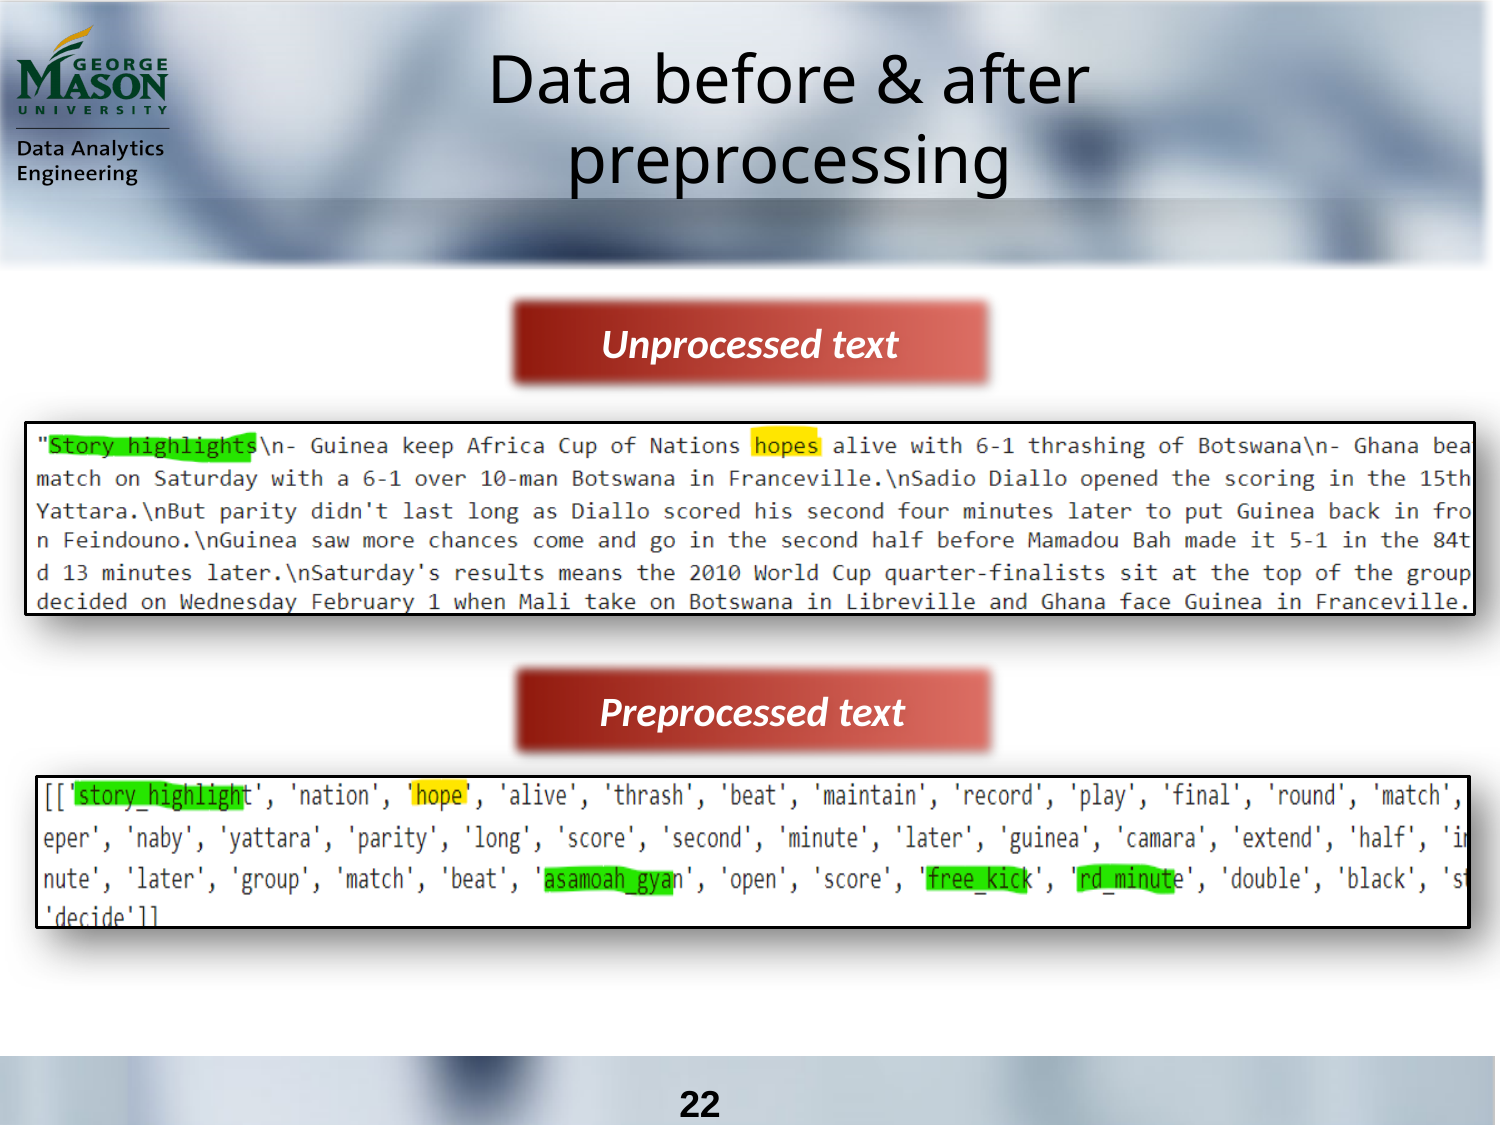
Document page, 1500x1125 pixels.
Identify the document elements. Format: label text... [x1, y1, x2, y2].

picture [0, 0, 1493, 272]
picture [27, 423, 1473, 613]
text_box Unprocessed text [522, 308, 979, 375]
text_box Preprocessed text [524, 677, 982, 743]
picture [37, 777, 1468, 926]
picture [0, 1056, 1495, 1125]
